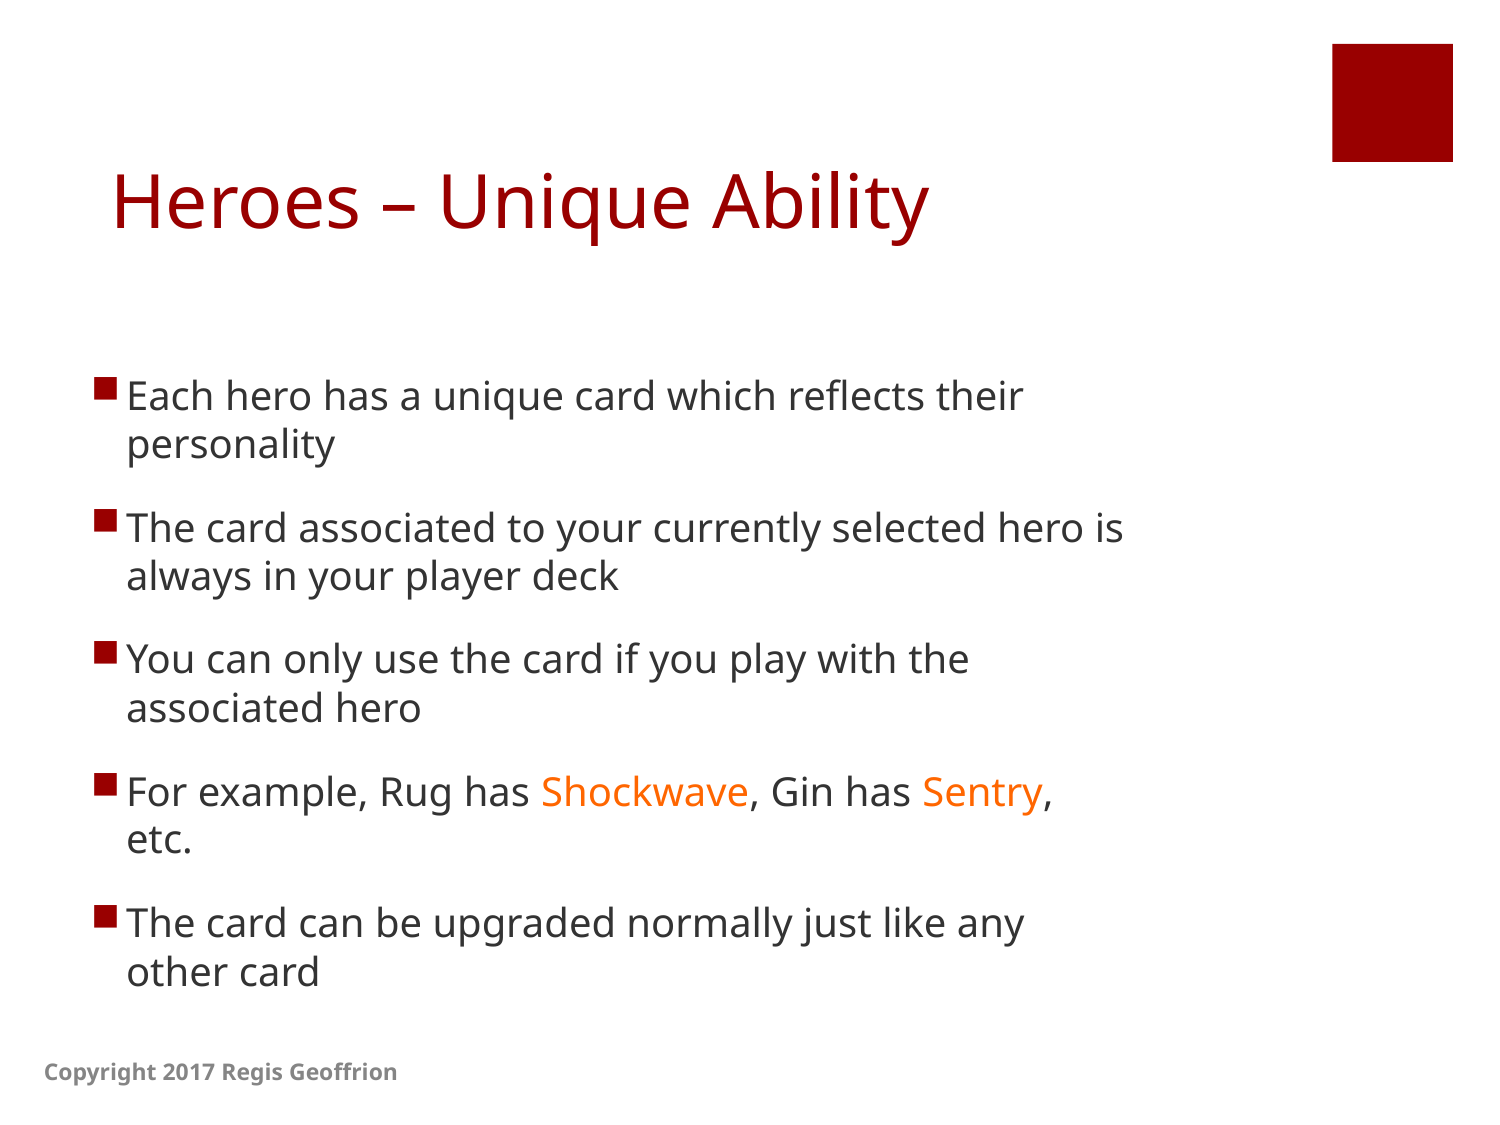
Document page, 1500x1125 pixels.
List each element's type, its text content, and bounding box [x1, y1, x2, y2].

list Each hero has a unique card which reflects their personality The card associated to your currently selected hero is always in your player deck You can only use the card if you play with the associated hero For example, Rug has Shockwave, Gin has Sentry, etc. The card can be upgraded normally just like any other card [75, 362, 1143, 1005]
footer Copyright 2017 Regis Geoffrion [28, 1042, 1015, 1103]
title Heroes – Unique Ability [95, 63, 1163, 252]
